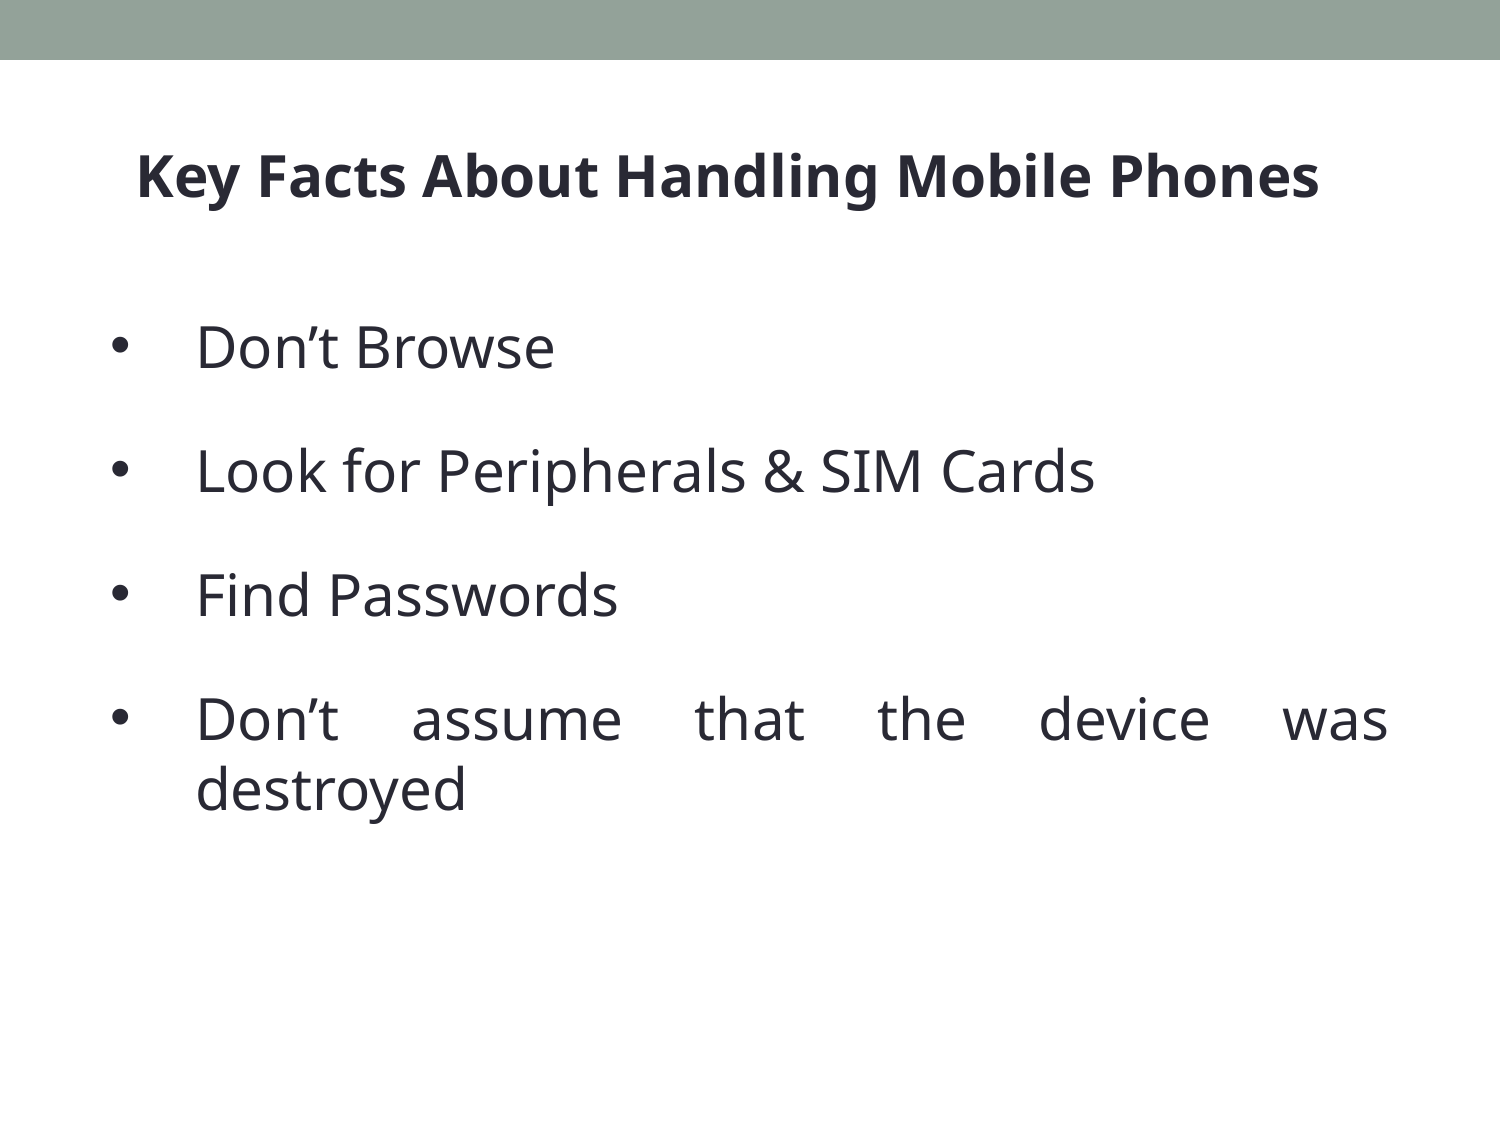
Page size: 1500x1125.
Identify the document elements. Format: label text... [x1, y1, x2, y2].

text_box Don’t Browse Look for Peripherals & SIM Cards Find Passwords Don’t assume that the device was destroyed [99, 304, 1400, 833]
text_box Key Facts About Handling Mobile Phones [125, 133, 1409, 215]
